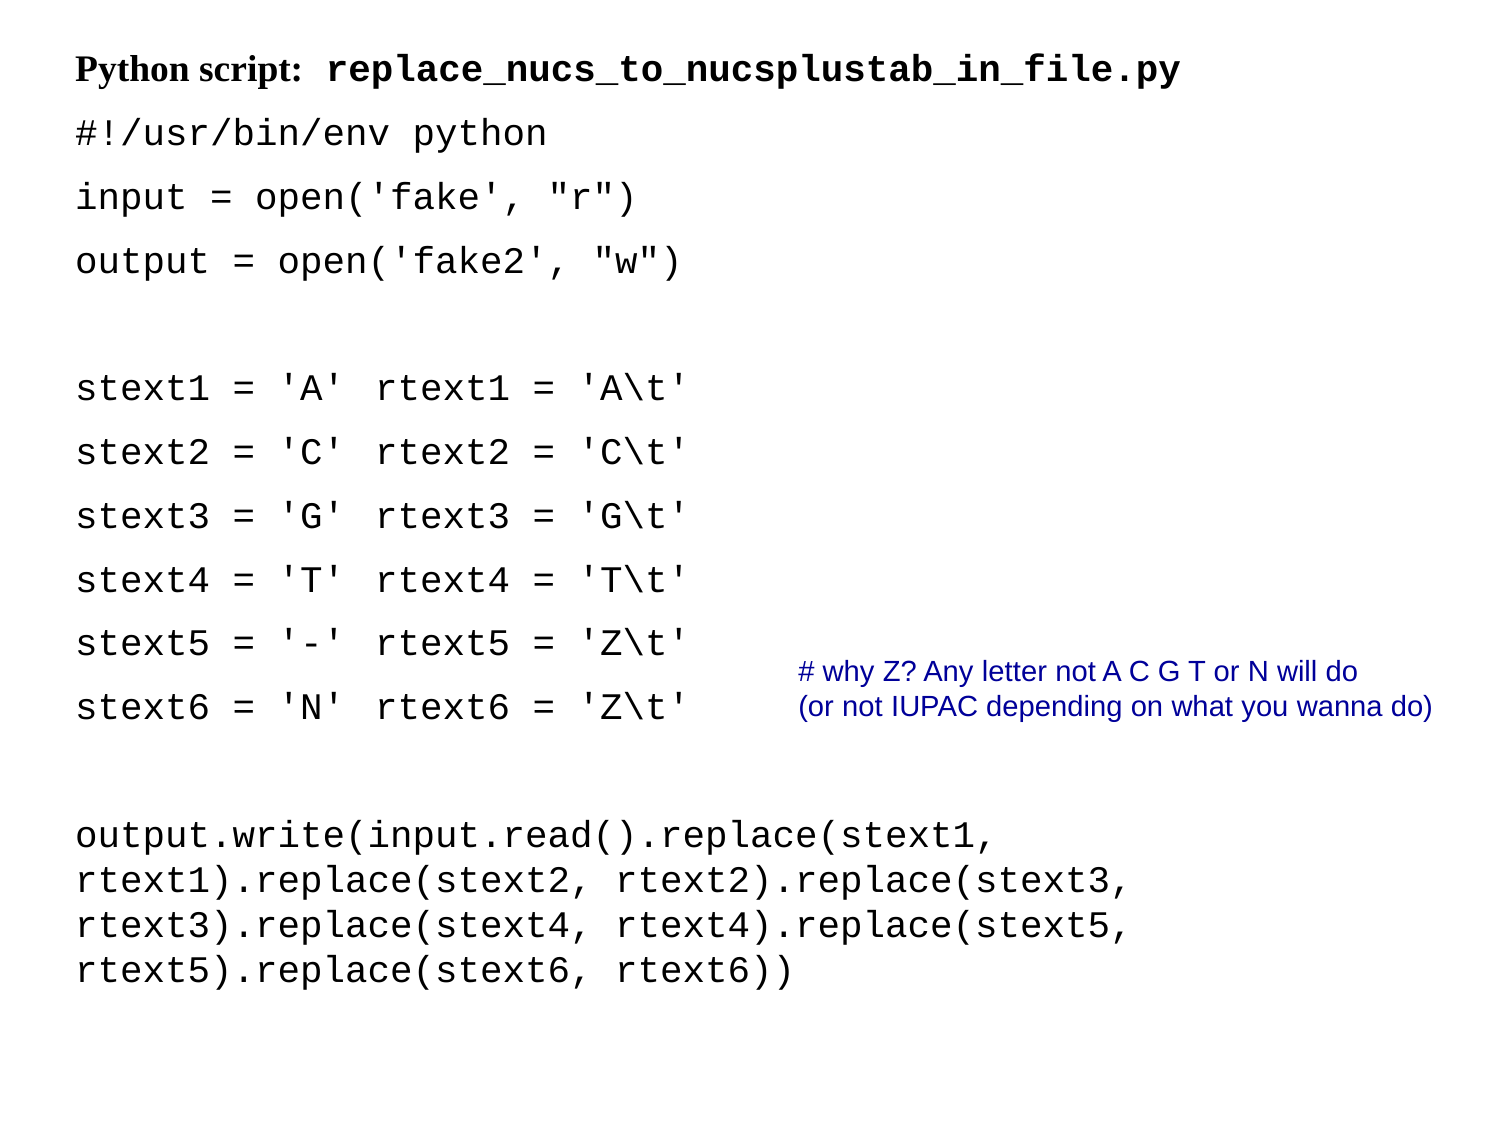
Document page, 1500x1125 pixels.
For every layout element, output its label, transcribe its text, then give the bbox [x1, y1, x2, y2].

text_box Python script: replace_nucs_to_nucsplustab_in_file.py #!/usr/bin/env python input = open('fake', "r") output = open('fake2', "w") stext1 = 'A' rtext1 = 'A\t' stext2 = 'C' rtext2 = 'C\t' stext3 = 'G' rtext3 = 'G\t' stext4 = 'T' rtext4 = 'T\t' stext5 = '-' rtext5 = 'Z\t' stext6 = 'N' rtext6 = 'Z\t' output.write(input.read().replace(stext1, rtext1).replace(stext2, rtext2).replace(stext3, rtext3).replace(stext4, rtext4).replace(stext5, rtext5).replace(stext6, rtext6)) [60, 36, 1452, 997]
text_box # why Z? Any letter not A C G T or N will do (or not IUPAC depending on what you wanna do) [783, 644, 1458, 730]
